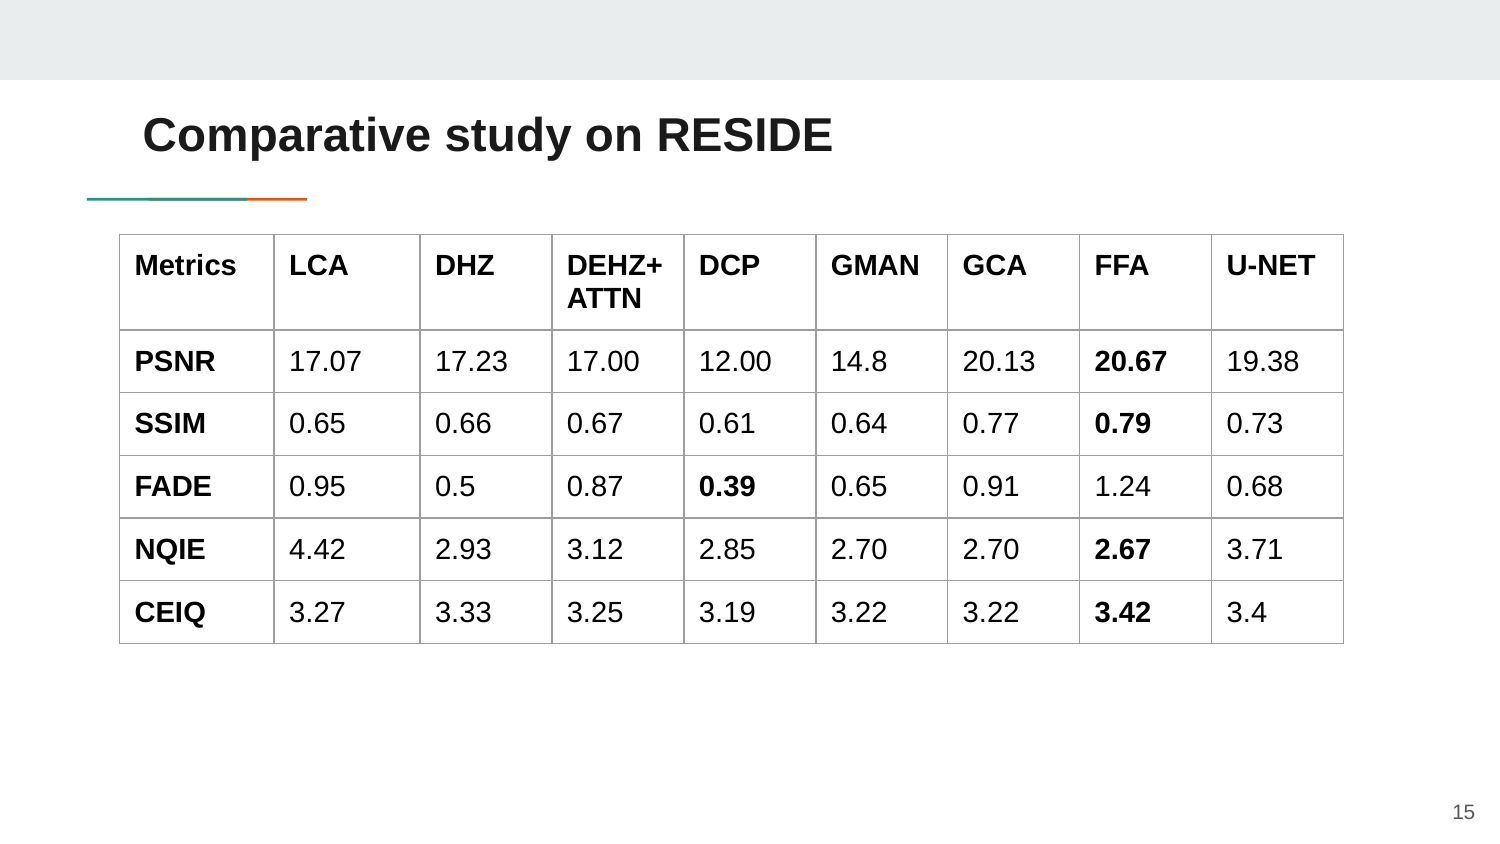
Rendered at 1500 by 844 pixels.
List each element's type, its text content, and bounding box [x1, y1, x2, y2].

table_cell 0.65 [275, 393, 419, 455]
table_cell 0.5 [421, 456, 551, 517]
table_cell 17.00 [553, 331, 683, 392]
table_cell 0.64 [817, 393, 947, 455]
table_header DHZ [421, 235, 551, 329]
table_cell 0.68 [1212, 456, 1343, 517]
table_cell 3.33 [421, 581, 551, 643]
table_cell 17.07 [275, 331, 419, 392]
table_cell 20.13 [948, 331, 1079, 392]
table_cell 3.12 [553, 519, 683, 580]
table_cell 4.42 [275, 519, 419, 580]
table_cell 0.95 [275, 456, 419, 517]
table_header DCP [685, 235, 815, 329]
table_cell 19.38 [1212, 331, 1343, 392]
title Comparative study on RESIDE [127, 88, 1389, 177]
table_cell 3.25 [553, 581, 683, 643]
table_cell 2.67 [1080, 519, 1211, 580]
table_header U-NET [1212, 235, 1343, 329]
table_header DEHZ+ATTN [553, 235, 683, 329]
table_cell 1.24 [1080, 456, 1211, 517]
table_header LCA [275, 235, 419, 329]
table_cell 0.73 [1212, 393, 1343, 455]
table_cell 20.67 [1080, 331, 1211, 392]
table_header Metrics [120, 235, 273, 329]
table_cell 3.22 [817, 581, 947, 643]
table_cell CEIQ [120, 581, 273, 643]
table_cell 2.70 [948, 519, 1079, 580]
table_cell 0.87 [553, 456, 683, 517]
table_cell 0.91 [948, 456, 1079, 517]
table_cell 0.66 [421, 393, 551, 455]
table_cell PSNR [120, 331, 273, 392]
table_cell 0.39 [685, 456, 815, 517]
table_header GCA [948, 235, 1079, 329]
table_cell 3.22 [948, 581, 1079, 643]
table_cell 0.77 [948, 393, 1079, 455]
table_cell 0.65 [817, 456, 947, 517]
table_cell 3.19 [685, 581, 815, 643]
slide_number ‹#› [1400, 779, 1491, 844]
table_cell 0.61 [685, 393, 815, 455]
table_cell 0.67 [553, 393, 683, 455]
table_cell 2.70 [817, 519, 947, 580]
table_cell 3.71 [1212, 519, 1343, 580]
table_cell NQIE [120, 519, 273, 580]
table_header FFA [1080, 235, 1211, 329]
table_header GMAN [817, 235, 947, 329]
table_cell FADE [120, 456, 273, 517]
table_cell SSIM [120, 393, 273, 455]
table_cell 12.00 [685, 331, 815, 392]
table_cell 2.93 [421, 519, 551, 580]
table_cell 17.23 [421, 331, 551, 392]
table_cell 3.27 [275, 581, 419, 643]
table_cell 3.42 [1080, 581, 1211, 643]
table_cell 3.4 [1212, 581, 1343, 643]
table_cell 0.79 [1080, 393, 1211, 455]
table_cell 2.85 [685, 519, 815, 580]
table_cell 14.8 [817, 331, 947, 392]
